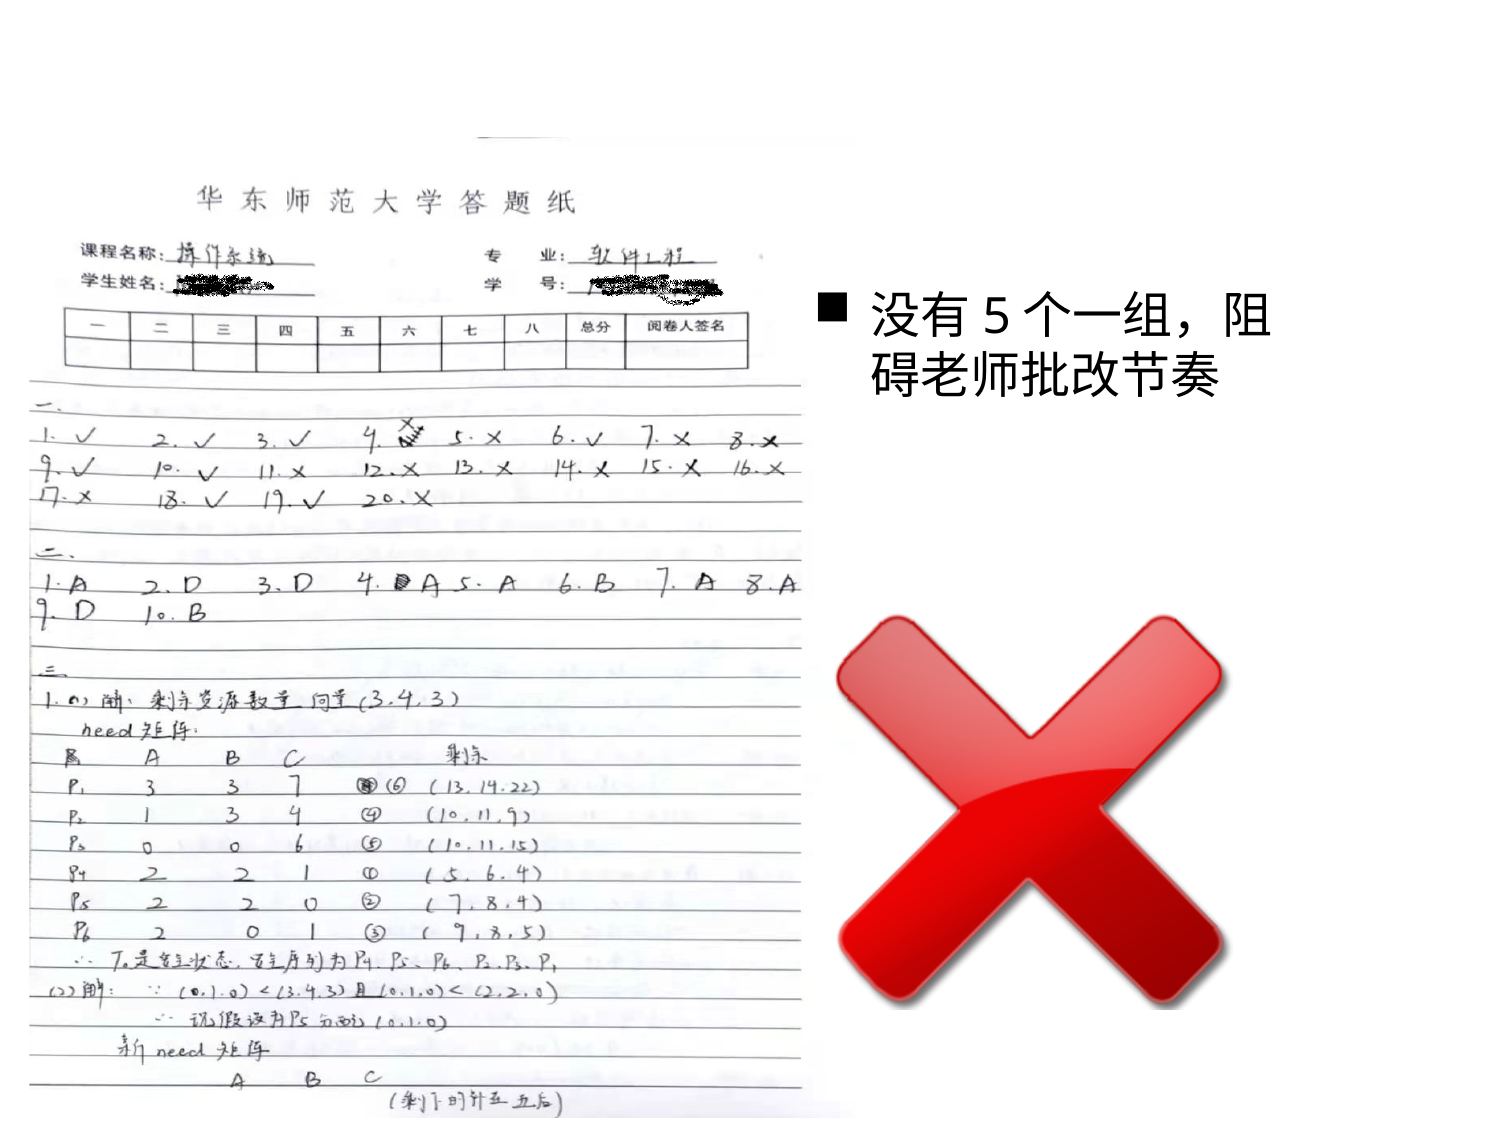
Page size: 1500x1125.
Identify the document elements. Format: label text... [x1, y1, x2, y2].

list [29, 137, 857, 1118]
text_box 没有5个一组，阻碍老师批改节奏 [857, 275, 1299, 1019]
picture [832, 609, 1233, 1010]
